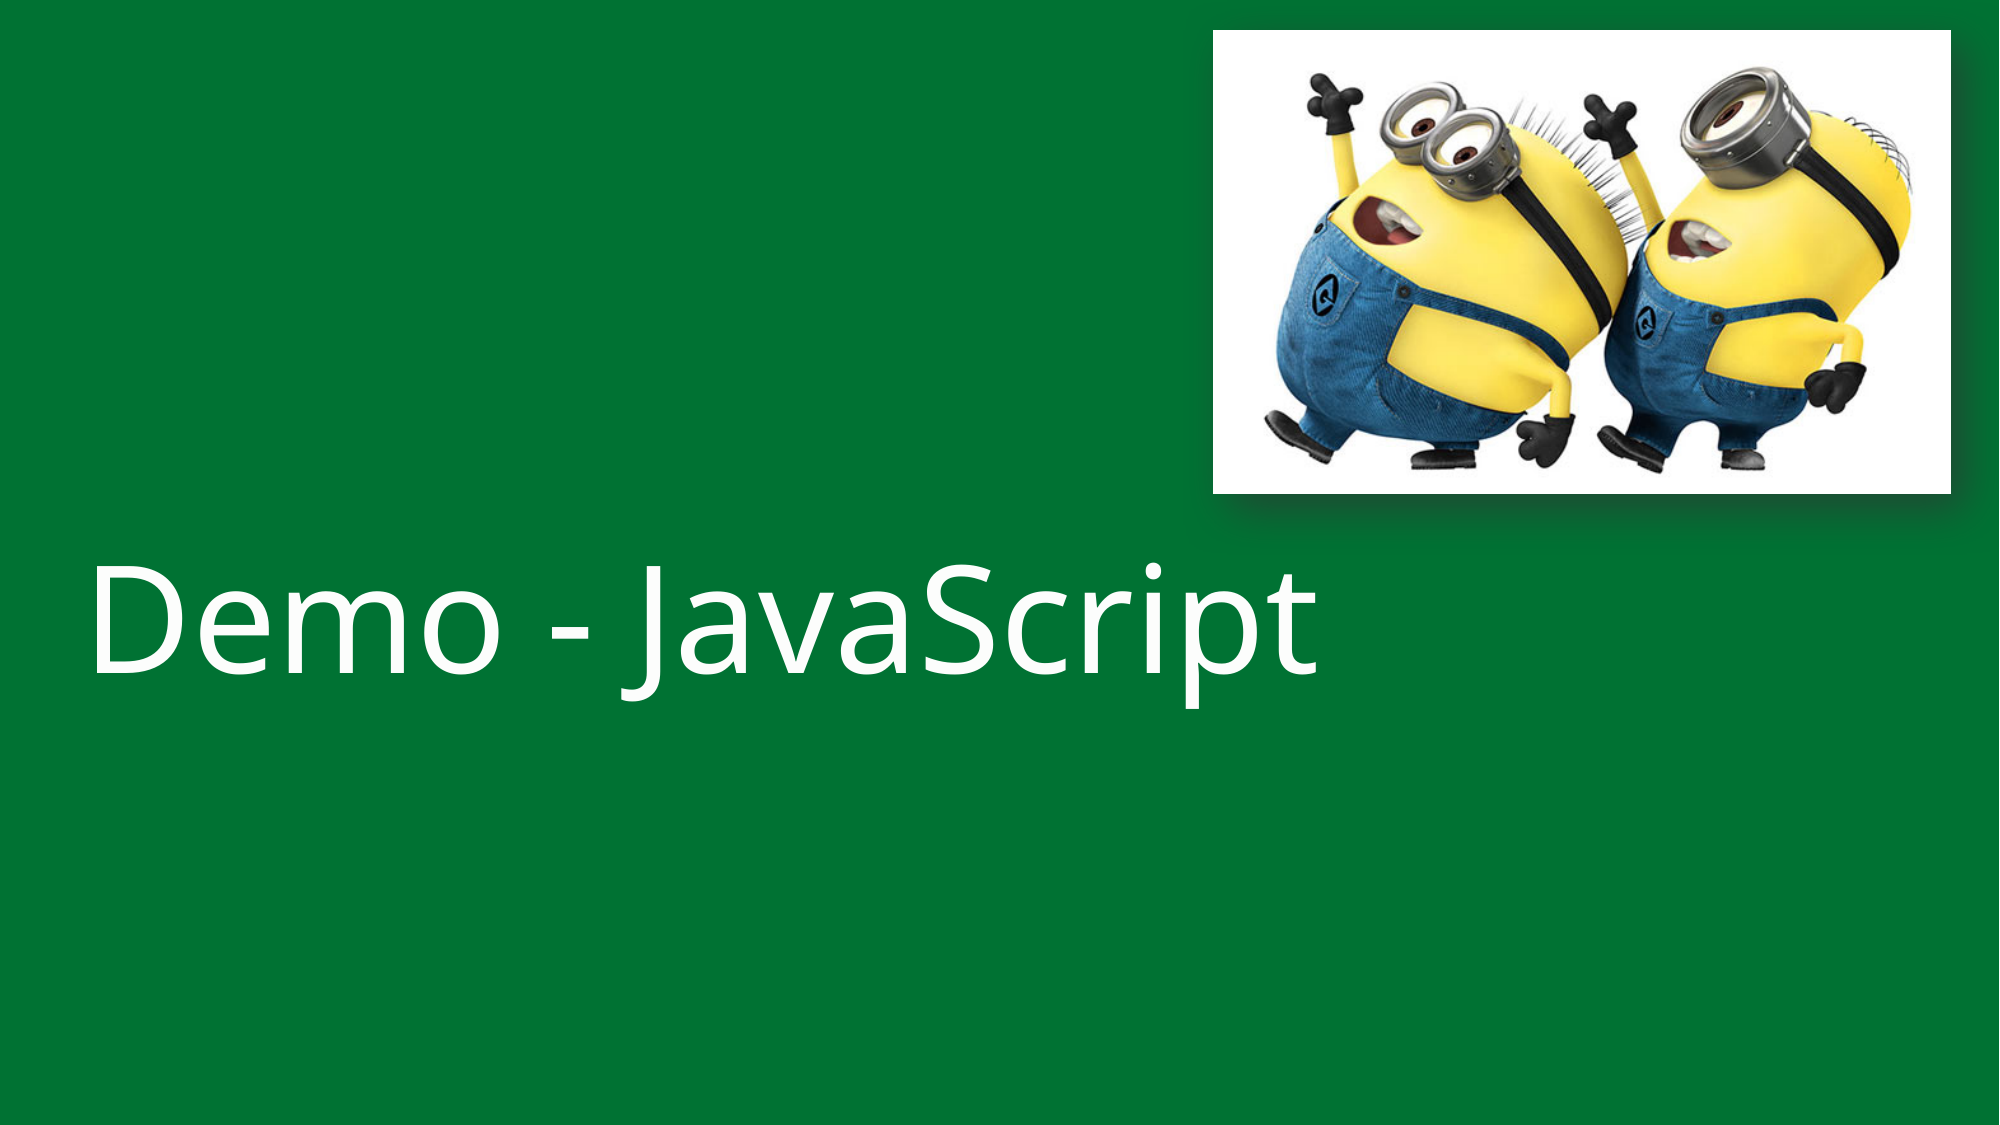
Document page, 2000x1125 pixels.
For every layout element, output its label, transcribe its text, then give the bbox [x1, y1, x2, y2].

picture [1213, 30, 1951, 495]
list Demo - JavaScript [68, 511, 1827, 739]
